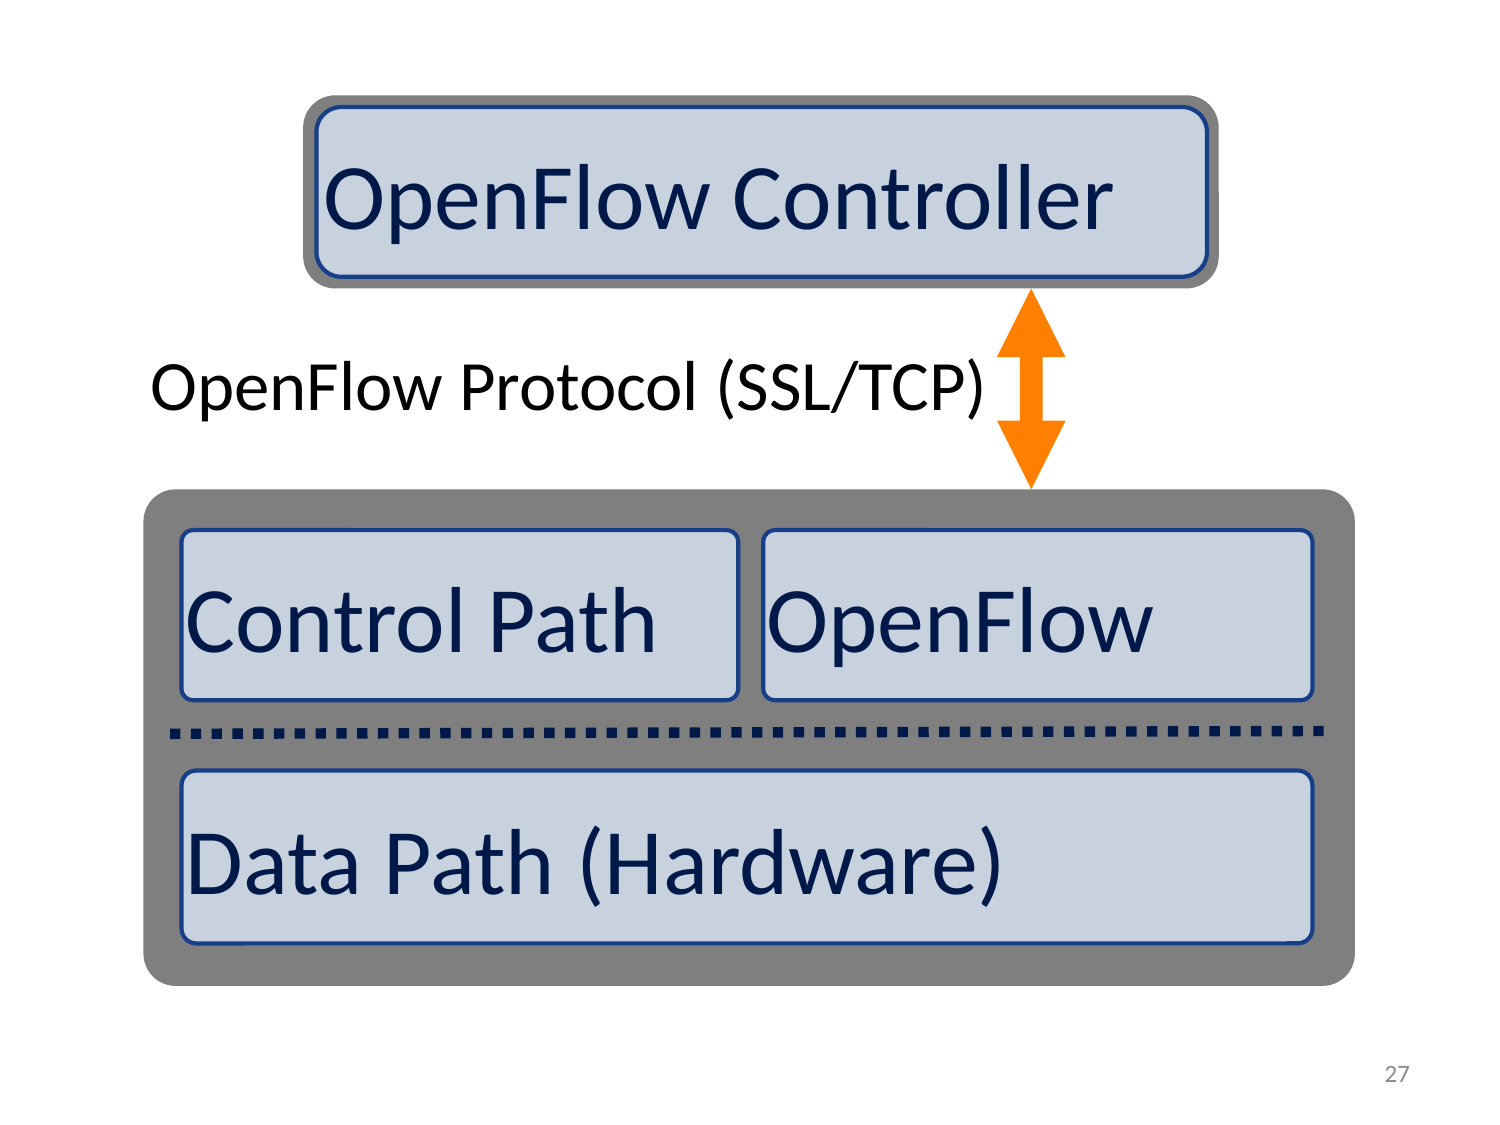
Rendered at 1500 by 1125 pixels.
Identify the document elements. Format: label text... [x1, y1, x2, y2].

text_box [1025, 288, 1038, 490]
text_box [143, 489, 1355, 986]
text_box OpenFlow Protocol (SSL/TCP) [150, 339, 988, 425]
text_box OpenFlow [763, 530, 1313, 701]
slide_number 27 [1074, 1042, 1425, 1103]
text_box Data Path (Hardware) [181, 770, 1313, 944]
text_box Control Path [181, 530, 739, 701]
text_box OpenFlow Controller [316, 107, 1208, 277]
text_box [303, 95, 1219, 289]
